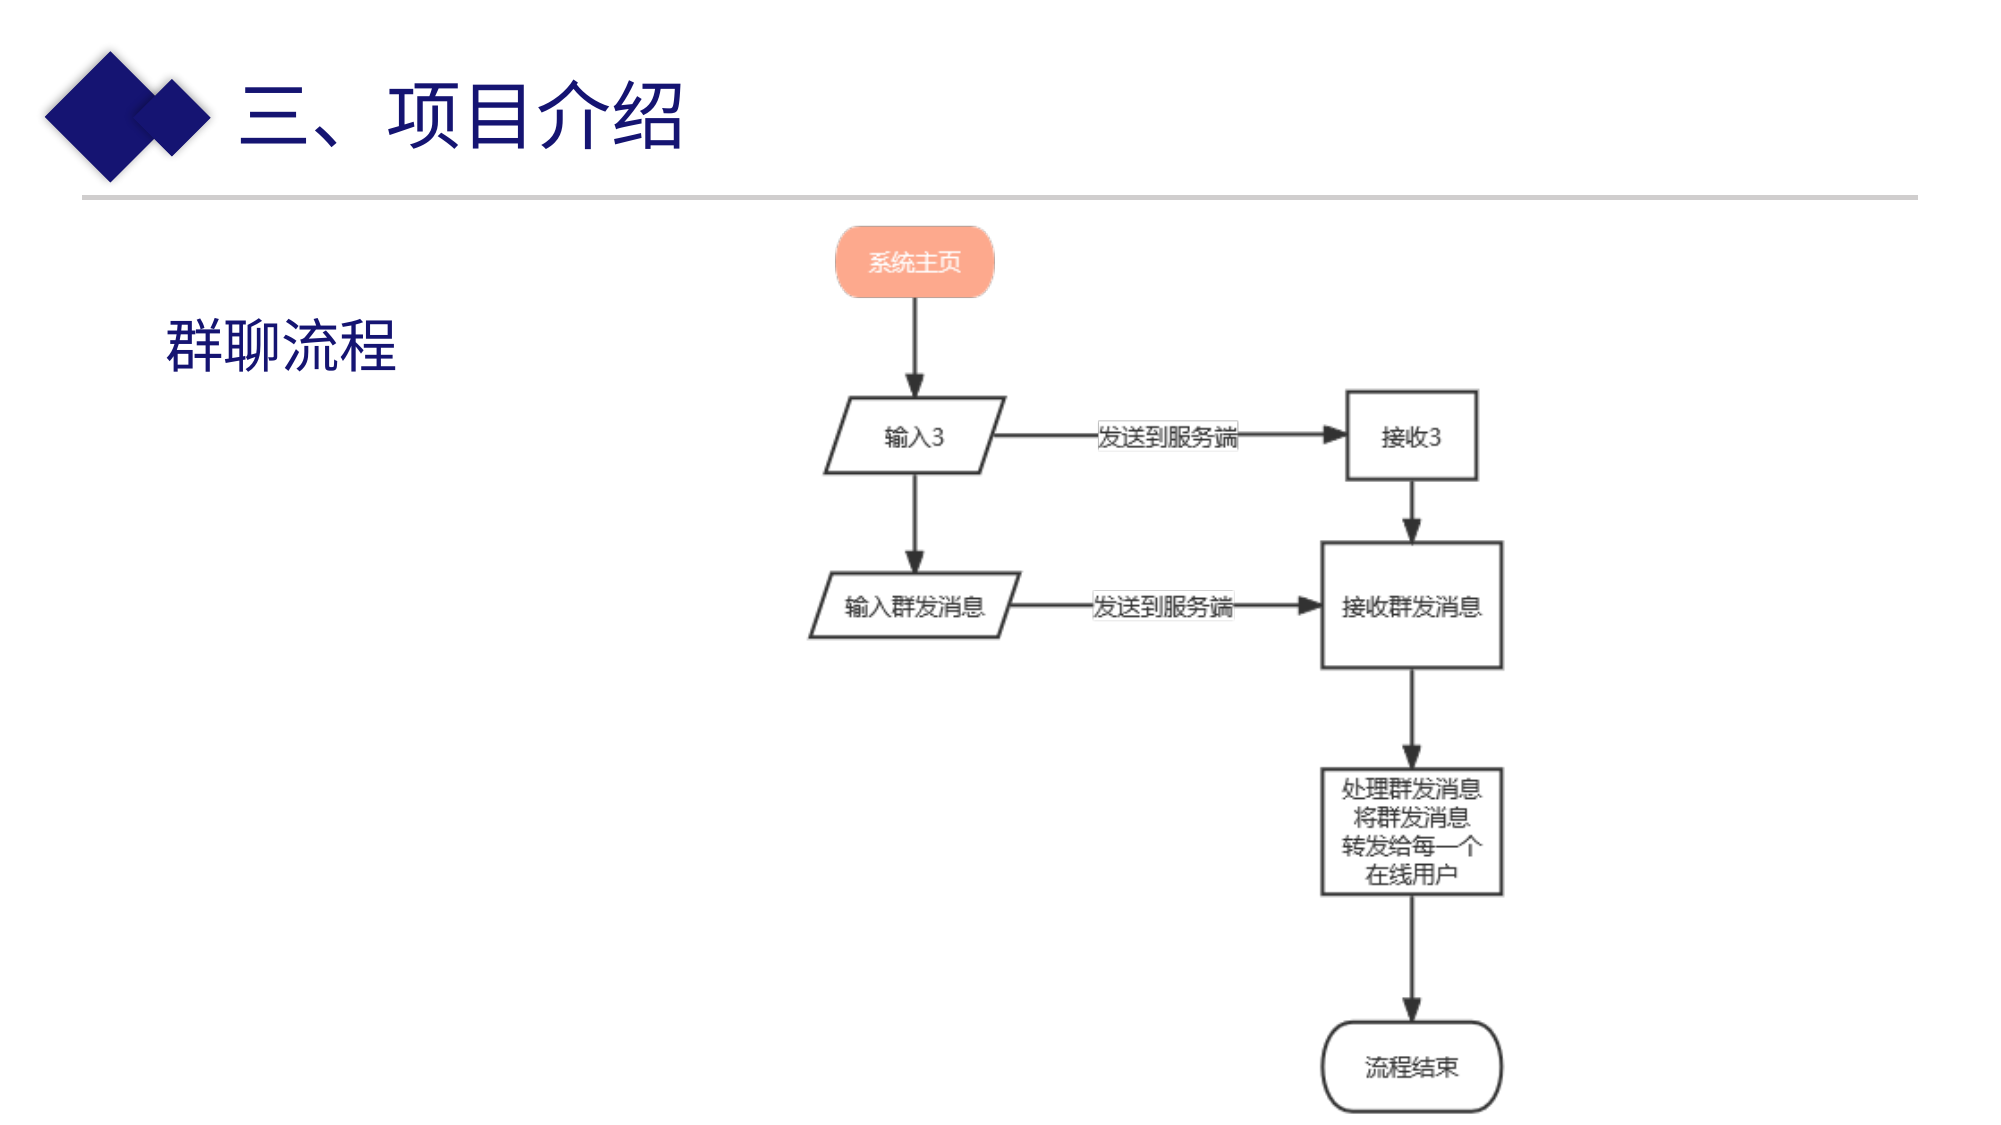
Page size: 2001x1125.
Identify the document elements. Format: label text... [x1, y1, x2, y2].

text_box [43, 49, 150, 184]
text_box 三、项目介绍 [221, 60, 1153, 166]
picture [766, 181, 1546, 1125]
text_box [131, 77, 213, 158]
text_box 群聊流程 [150, 288, 532, 387]
